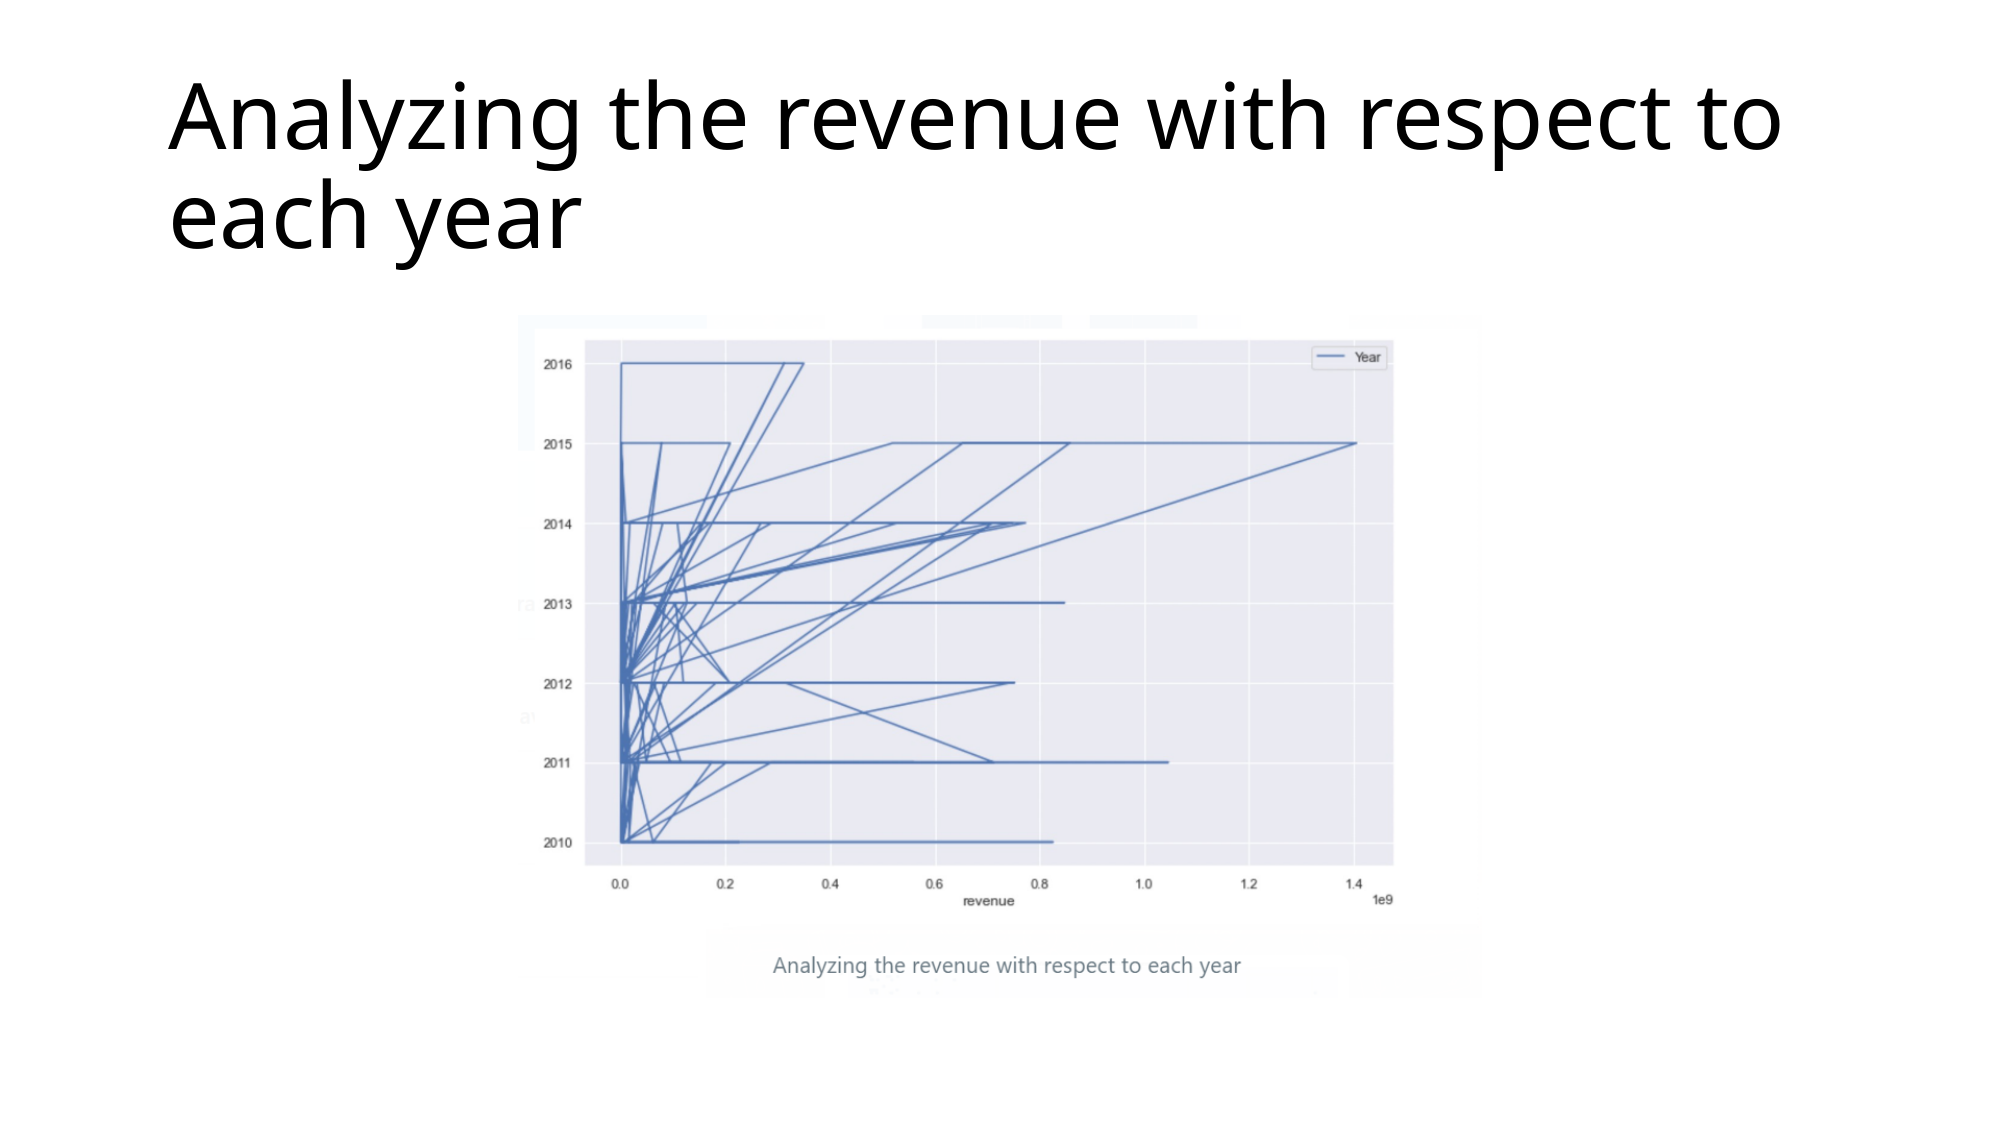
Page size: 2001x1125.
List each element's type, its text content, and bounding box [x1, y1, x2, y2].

title Analyzing the revenue with respect to each year [153, 59, 1863, 279]
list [518, 315, 1482, 998]
